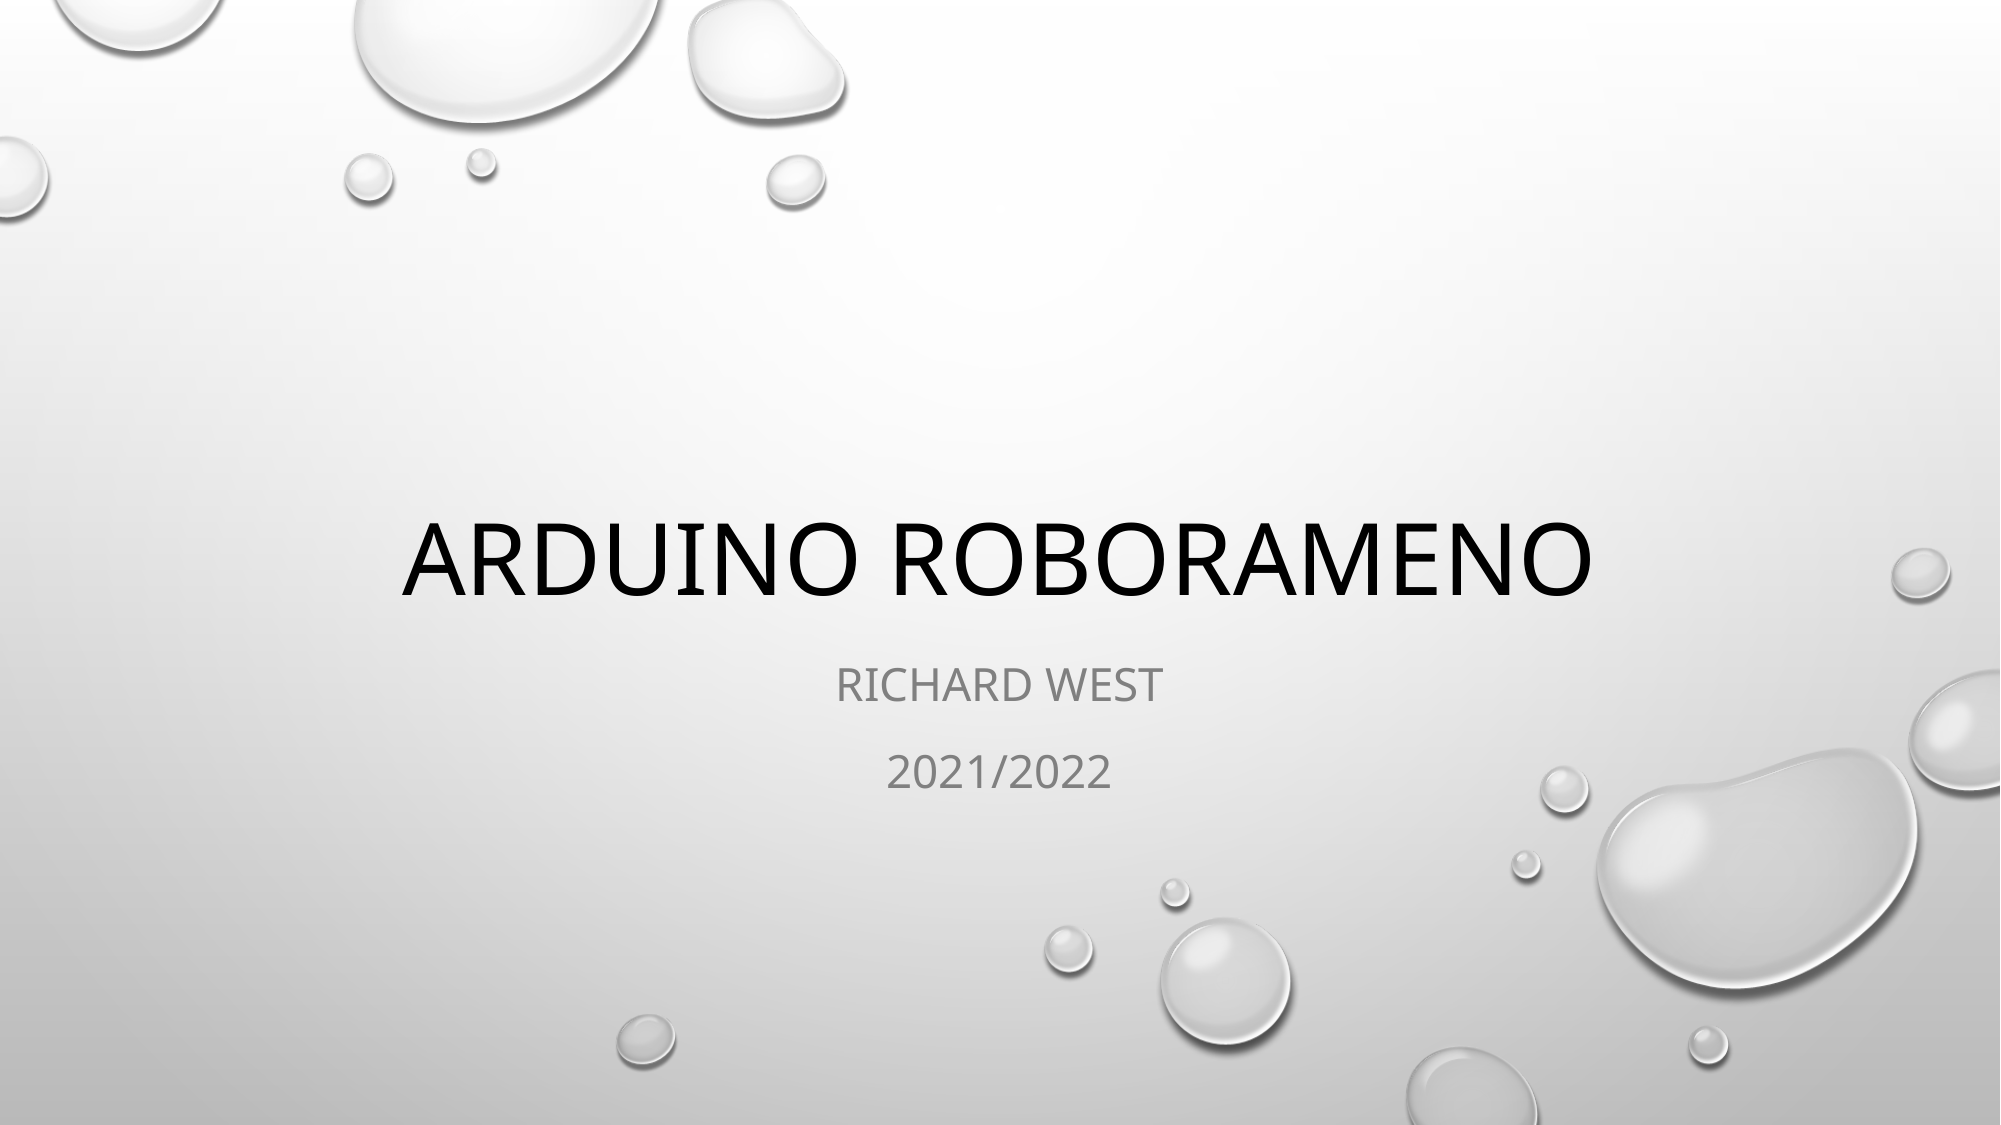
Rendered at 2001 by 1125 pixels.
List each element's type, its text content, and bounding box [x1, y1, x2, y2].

picture [0, 0, 2000, 1125]
subtitle Richard West 2021/2022 [287, 637, 1713, 863]
title Arduino Roborameno [287, 213, 1713, 625]
